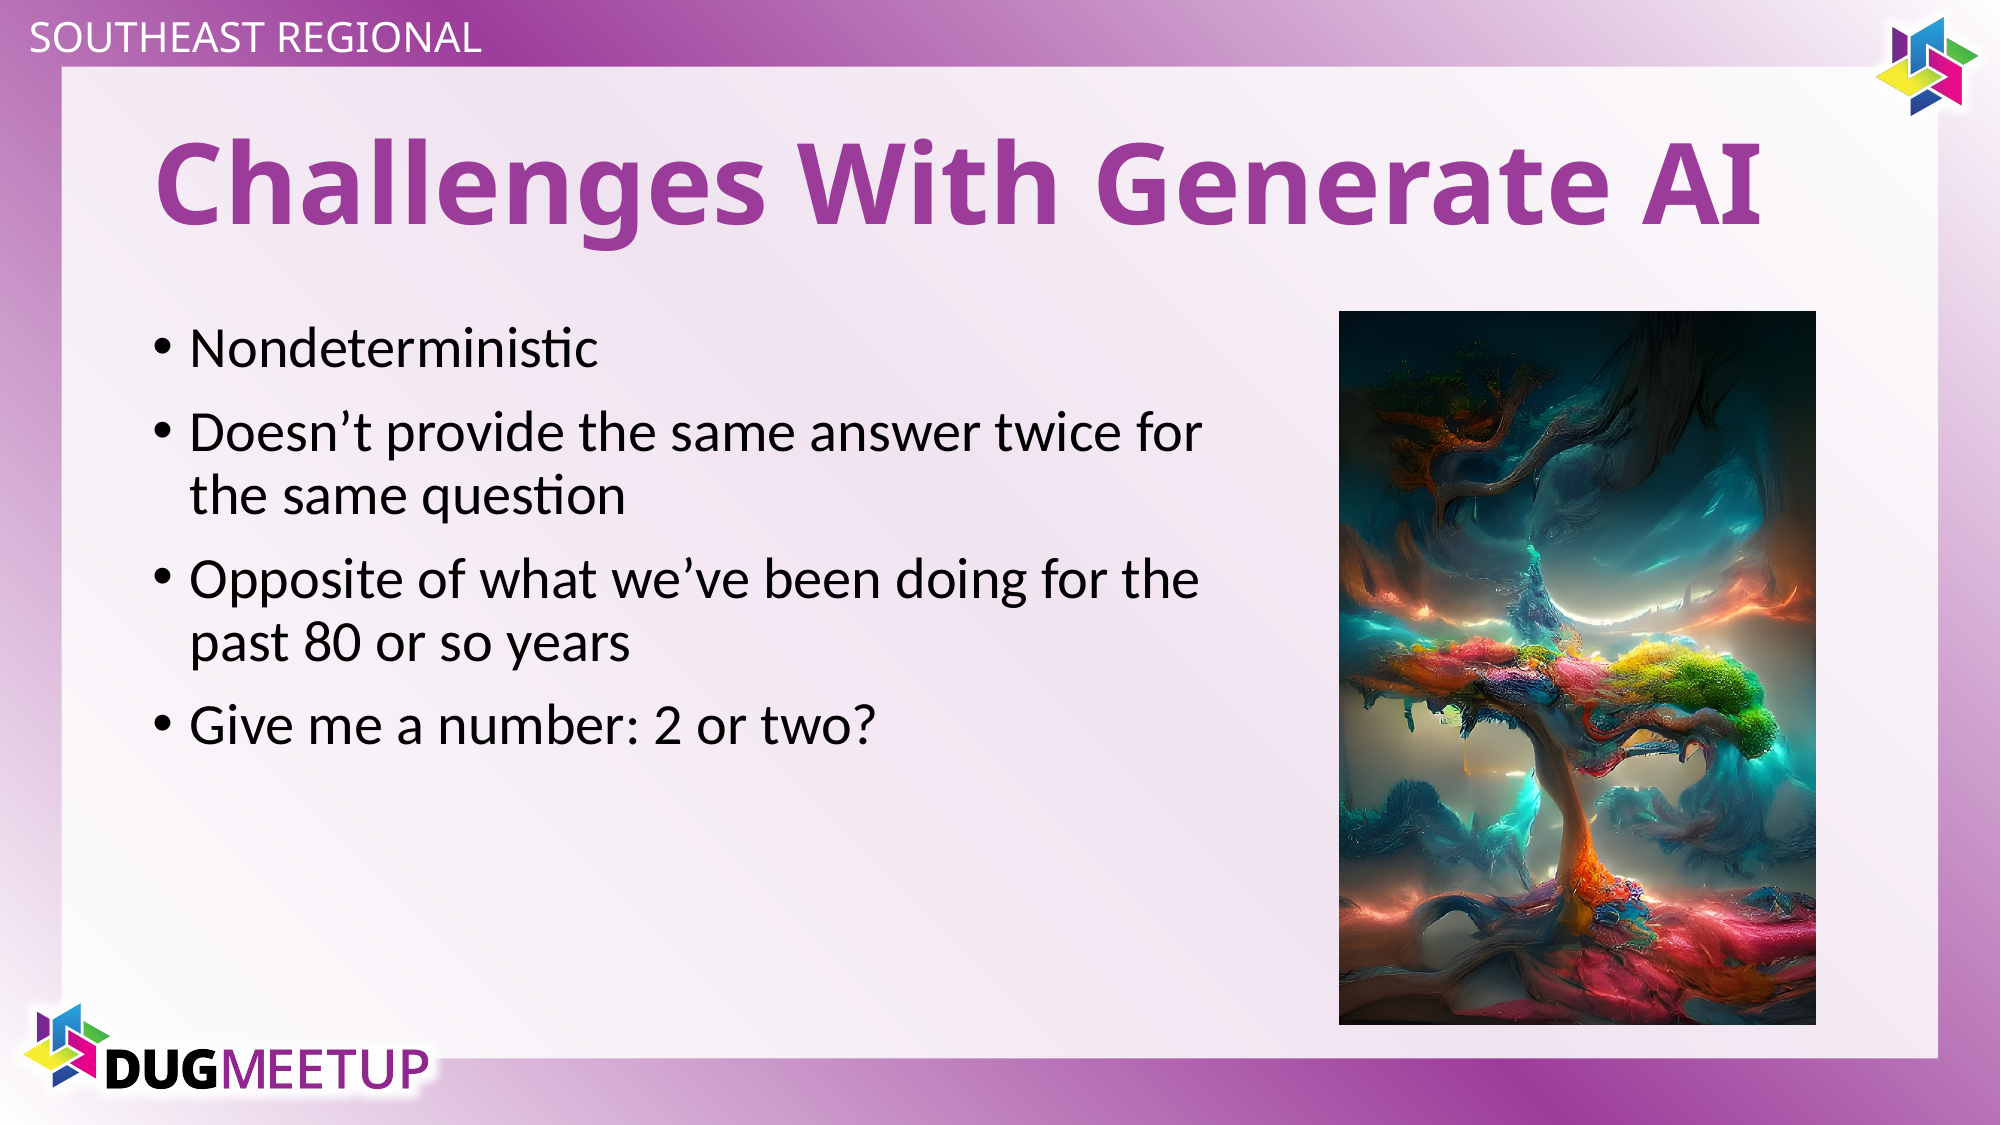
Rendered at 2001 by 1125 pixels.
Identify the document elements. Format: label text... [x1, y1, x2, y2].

list Nondeterministic Doesn’t provide the same answer twice for the same question Opposite of what we’ve been doing for the past 80 or so years Give me a number: 2 or two? [137, 309, 1252, 1024]
title Challenges With Generate AI [137, 79, 1863, 297]
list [1339, 311, 1816, 1025]
picture [1875, 17, 1979, 116]
picture [21, 1001, 437, 1093]
